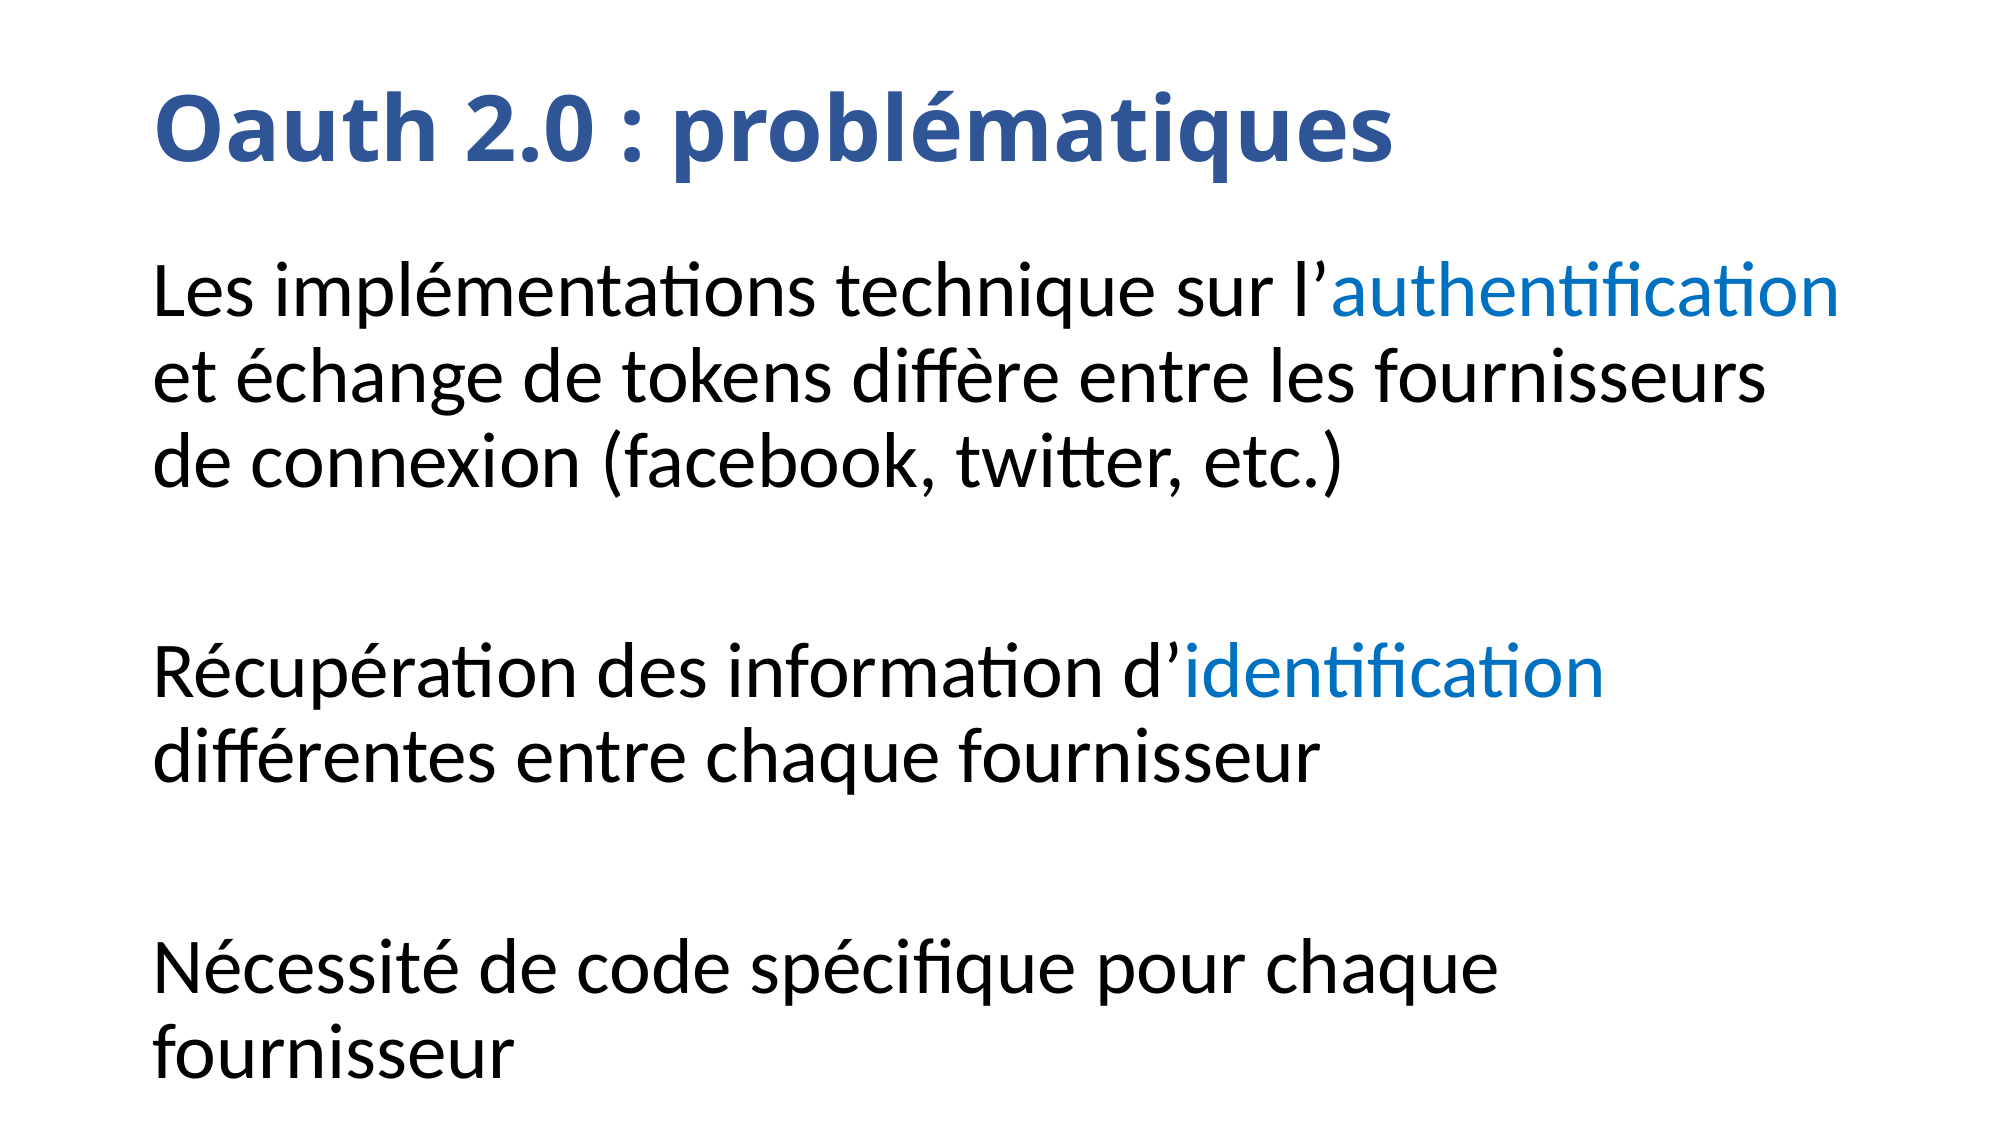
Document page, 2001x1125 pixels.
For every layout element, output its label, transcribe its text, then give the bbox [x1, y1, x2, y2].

list Les implémentations technique sur l’authentification et échange de tokens diffère entre les fournisseurs de connexion (facebook, twitter, etc.) Récupération des information d’identification différentes entre chaque fournisseur Nécessité de code spécifique pour chaque fournisseur [137, 240, 1863, 1125]
title Oauth 2.0 : problématiques [137, 23, 1863, 240]
